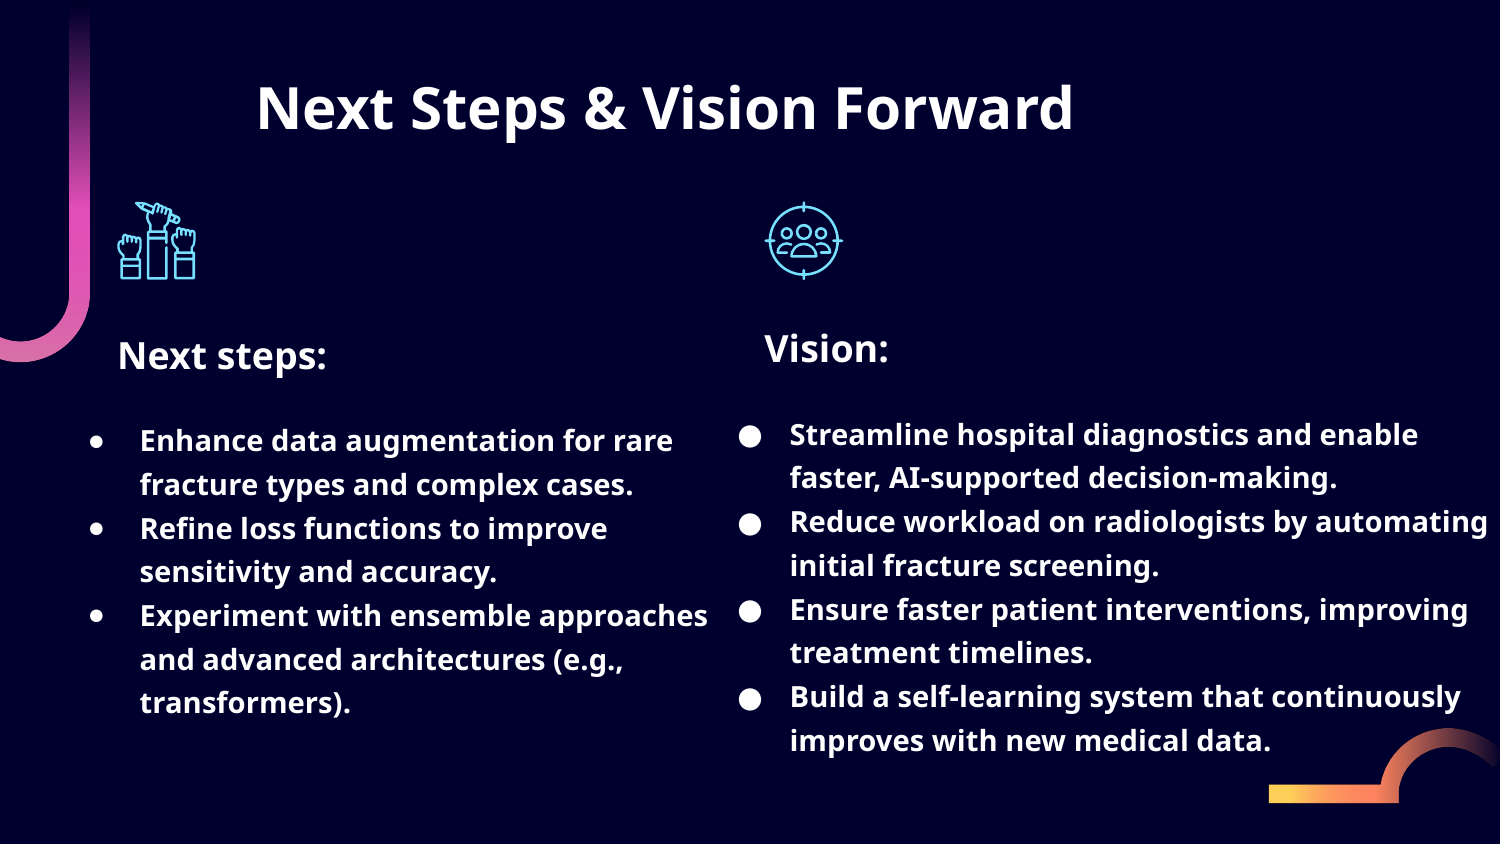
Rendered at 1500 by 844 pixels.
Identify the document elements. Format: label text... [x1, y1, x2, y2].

title Next Steps & Vision Forward [33, 55, 1298, 150]
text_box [764, 200, 844, 281]
picture [1260, 688, 1500, 844]
picture [0, 0, 117, 375]
subtitle Next steps: [102, 314, 557, 393]
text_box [116, 201, 197, 280]
subtitle Streamline hospital diagnostics and enable faster, AI-supported decision-making. Reduce workload on radiologists by automating initial fracture screening. Ensure faster patient interventions, improving treatment timelines. Build a self-learning system that continuously improves with new medical data. [699, 392, 1500, 681]
subtitle Vision: [749, 307, 1204, 385]
subtitle Enhance data augmentation for rare fracture types and complex cases. Refine loss functions to improve sensitivity and accuracy. Experiment with ensemble approaches and advanced architectures (e.g., transformers). [49, 398, 744, 687]
